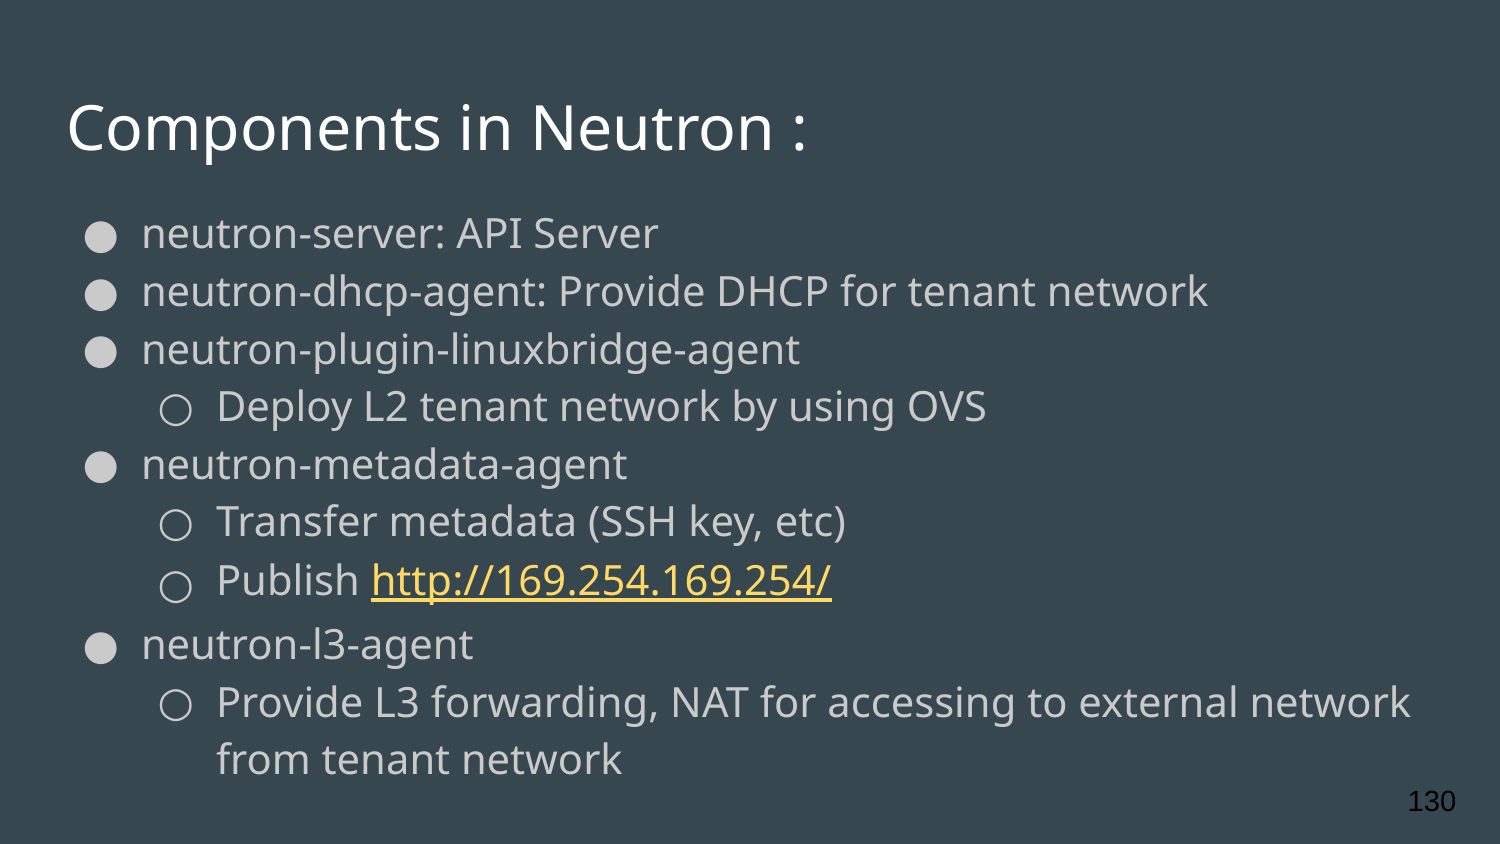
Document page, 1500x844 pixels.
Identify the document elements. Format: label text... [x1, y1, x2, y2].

title Components in Neutron : [51, 72, 1449, 167]
list neutron-server: API Server neutron-dhcp-agent: Provide DHCP for tenant network neutron-plugin-linuxbridge-agent Deploy L2 tenant network by using OVS neutron-metadata-agent Transfer metadata (SSH key, etc) Publish http://169.254.169.254/ neutron-l3-agent Provide L3 forwarding, NAT for accessing to external network from tenant network [51, 184, 1449, 732]
slide_number ‹#› [1392, 767, 1483, 833]
